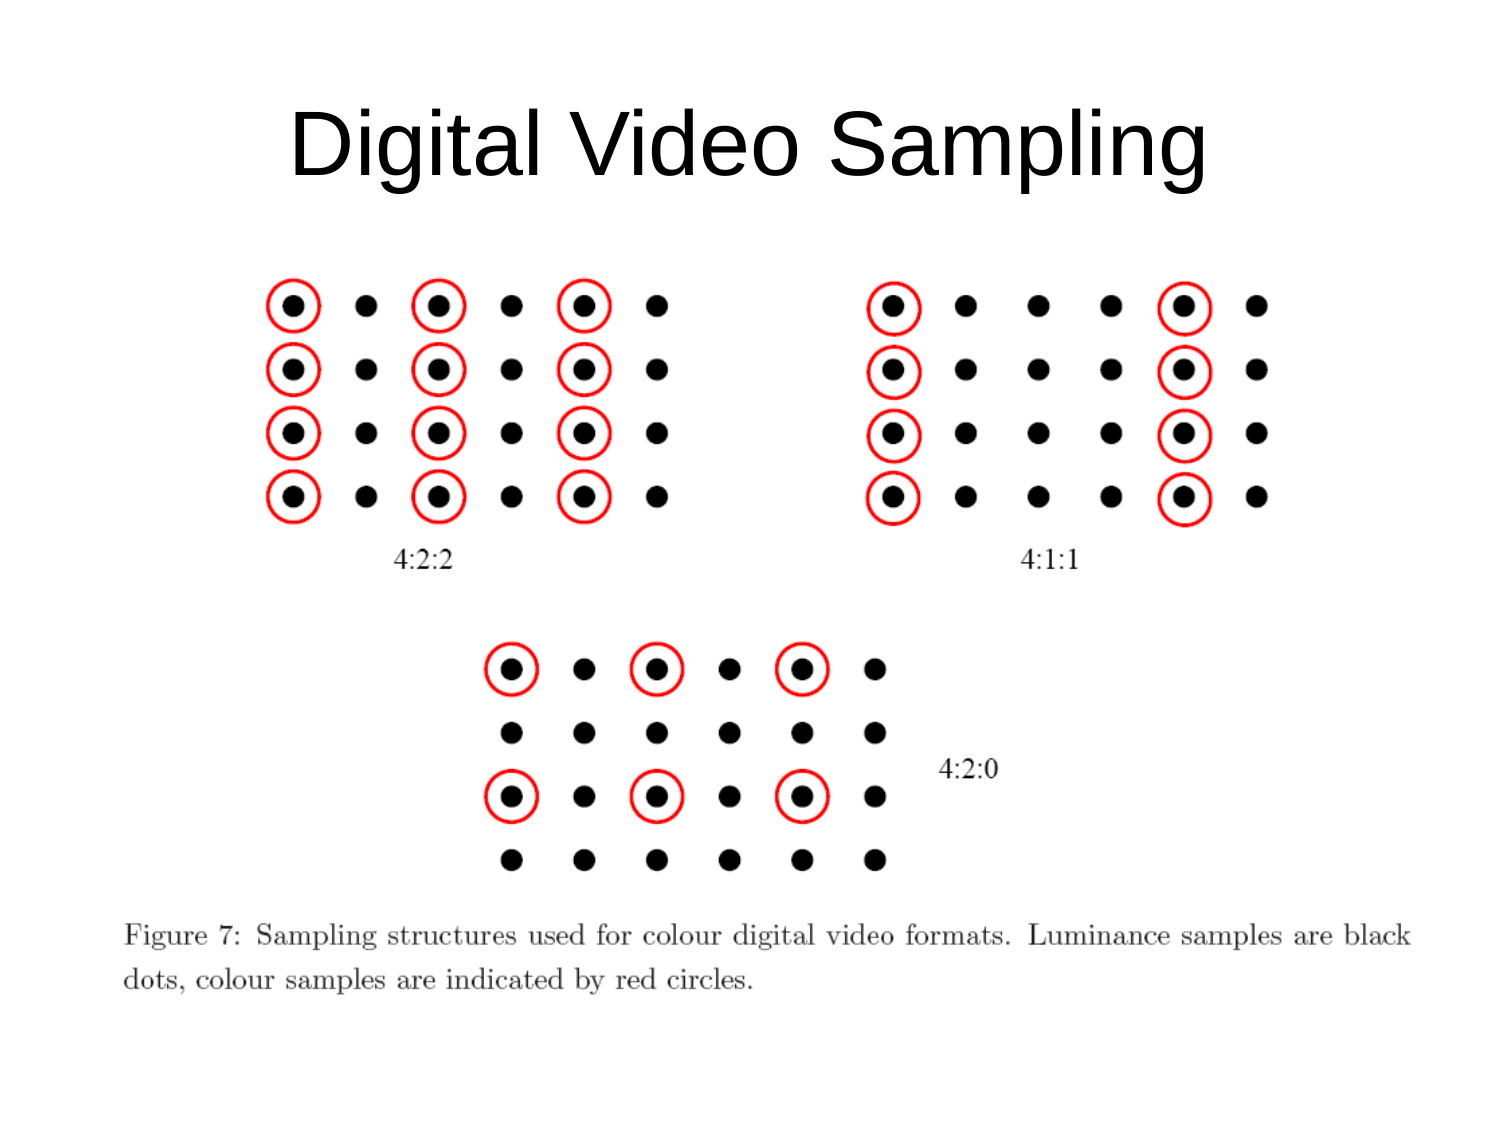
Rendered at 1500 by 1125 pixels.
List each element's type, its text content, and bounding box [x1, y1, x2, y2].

picture [53, 255, 1447, 1011]
title Digital Video Sampling [75, 45, 1425, 233]
